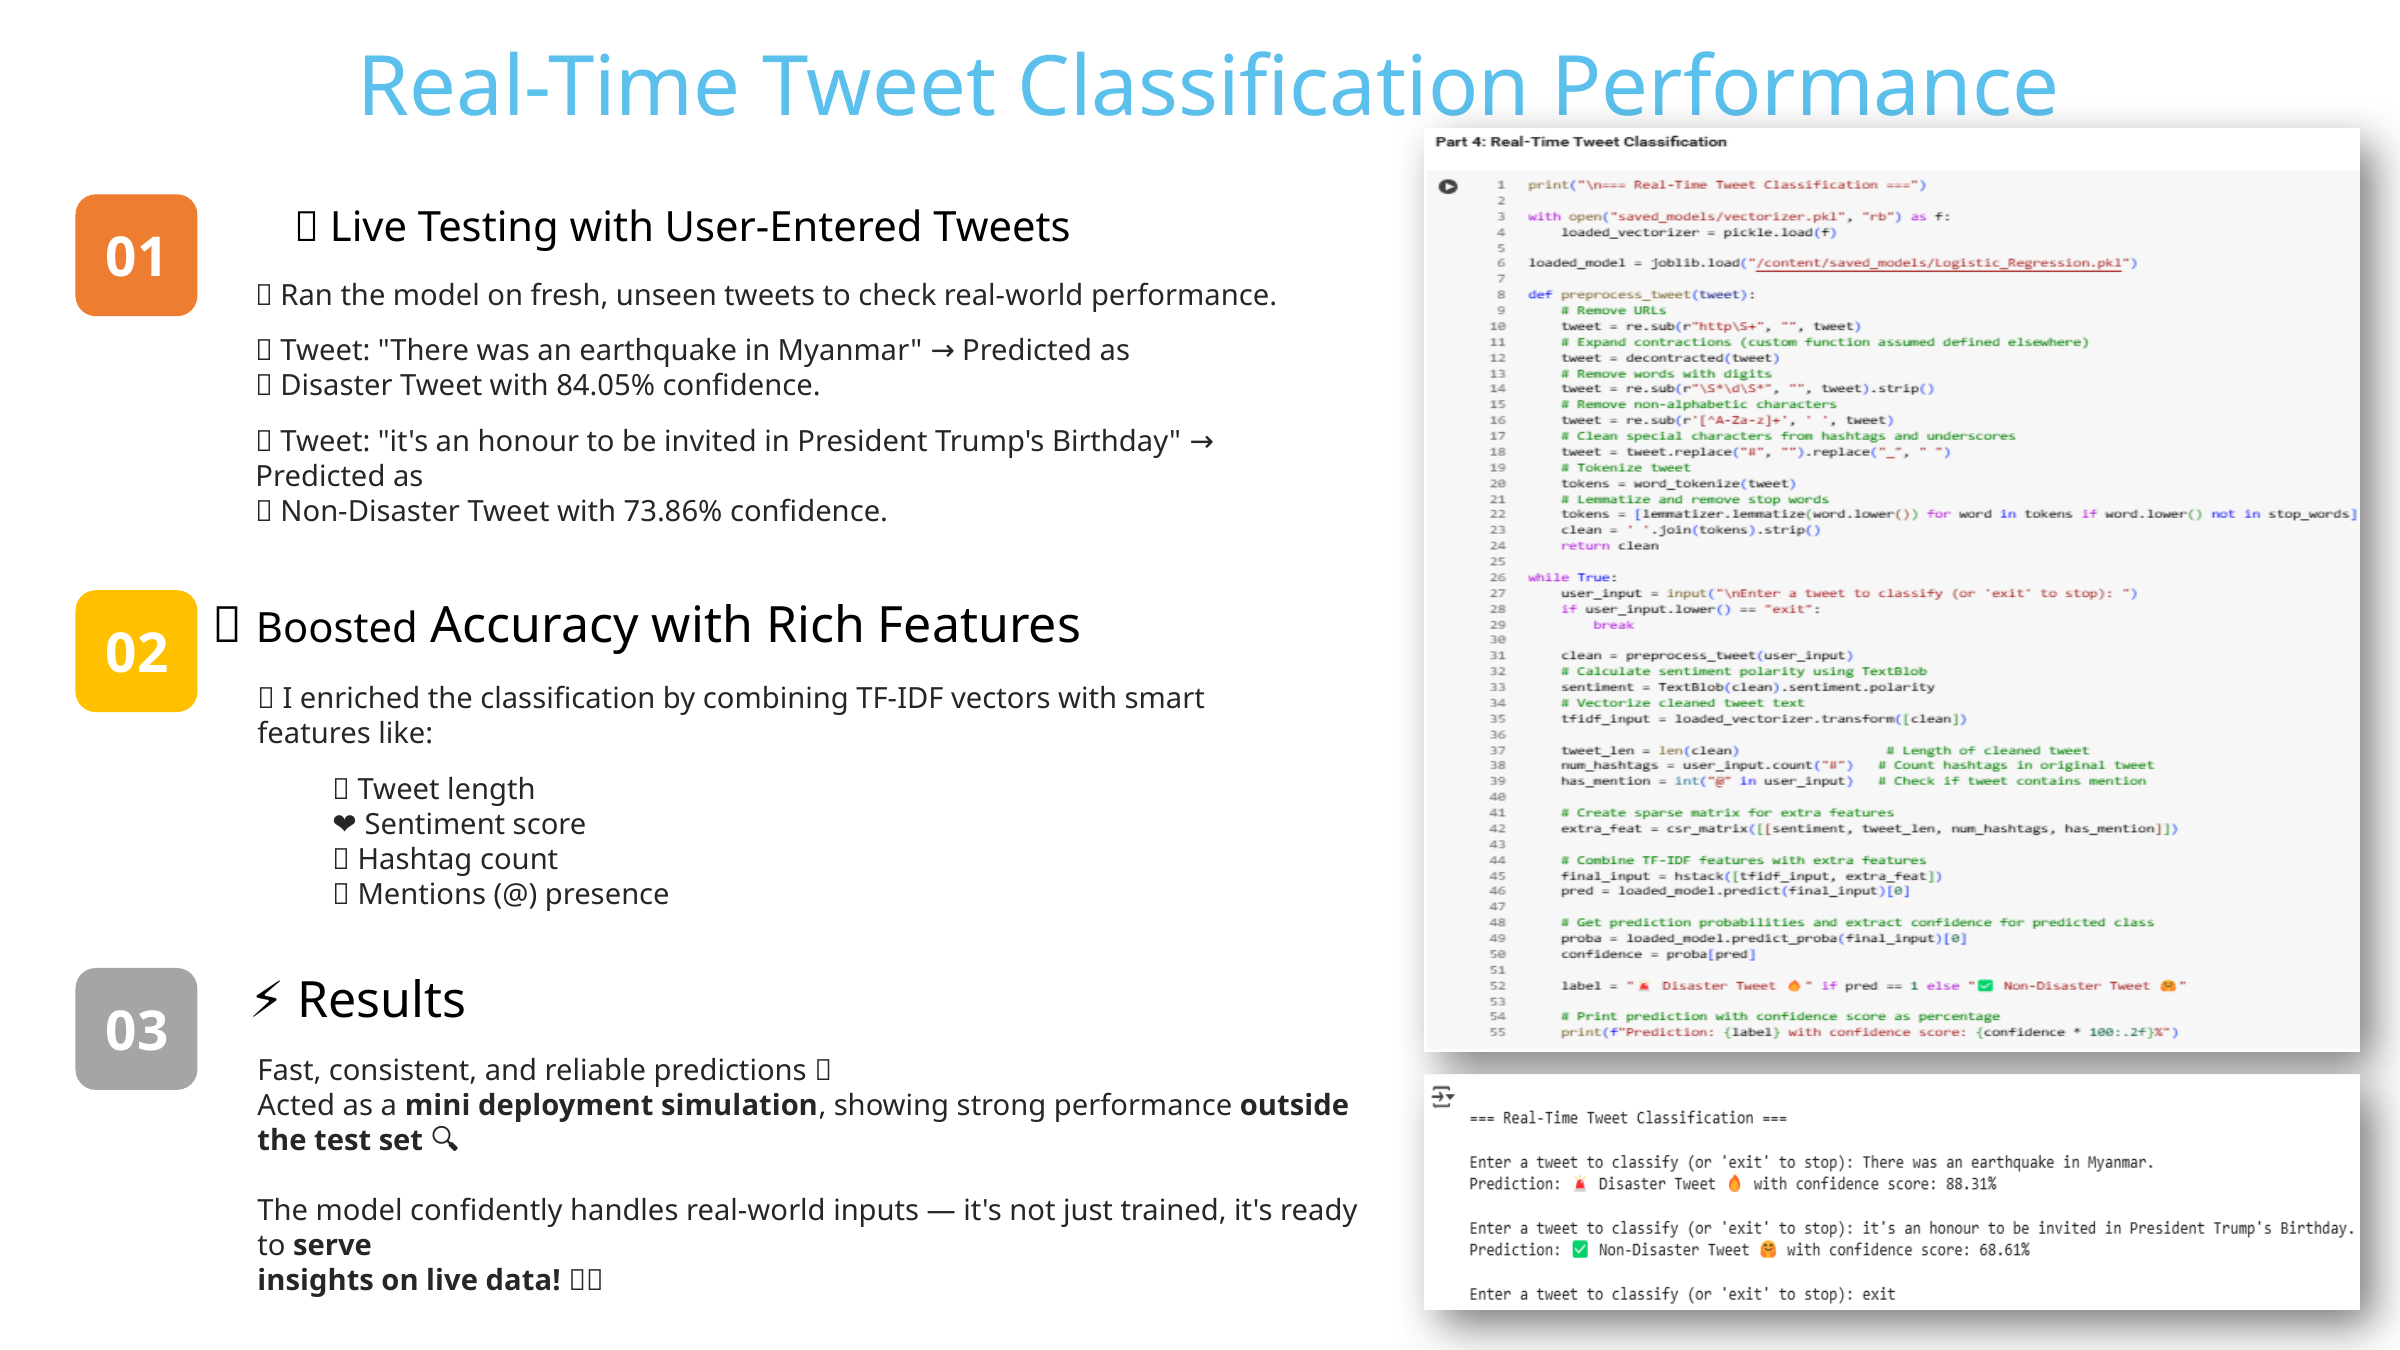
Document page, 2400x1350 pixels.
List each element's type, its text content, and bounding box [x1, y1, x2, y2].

text_box Fast, consistent, and reliable predictions ✅ Acted as a mini deployment simulation, showing strong performance outside the test set 🔍 The model confidently handles real-world inputs — it's not just trained, it's ready to serve insights on live data! 🎯📲 [257, 1051, 1366, 1297]
picture [1424, 1074, 2360, 1310]
text_box 🚀 Ran the model on fresh, unseen tweets to check real-world performance. 🌋 Tweet: "There was an earthquake in Myanmar" → Predicted as 🚨 Disaster Tweet with 84.05% confidence. 🎉 Tweet: "it's an honour to be invited in President Trump's Birthday" → Predicted as ✅ Non-Disaster Tweet with 73.86% confidence. [255, 275, 1280, 528]
text_box 03 [105, 995, 169, 1062]
text_box 🧠 Boosted Accuracy with Rich Features [212, 592, 1294, 653]
text_box 02 [105, 617, 169, 684]
text_box 🧩 I enriched the classification by combining TF-IDF vectors with smart features like: 🧾 Tweet length ❤️ Sentiment score 🔢 Hashtag count 👤 Mentions (@) presence [257, 679, 1253, 911]
text_box [74, 966, 199, 1091]
text_box [74, 193, 199, 318]
text_box [74, 589, 199, 714]
text_box Real-Time Tweet Classification Performance [9, 24, 2400, 140]
picture [1424, 128, 2360, 1052]
text_box 📌 Live Testing with User-Entered Tweets [294, 199, 1072, 250]
text_box 01 [105, 221, 169, 288]
text_box ⚡ Results [249, 967, 468, 1028]
